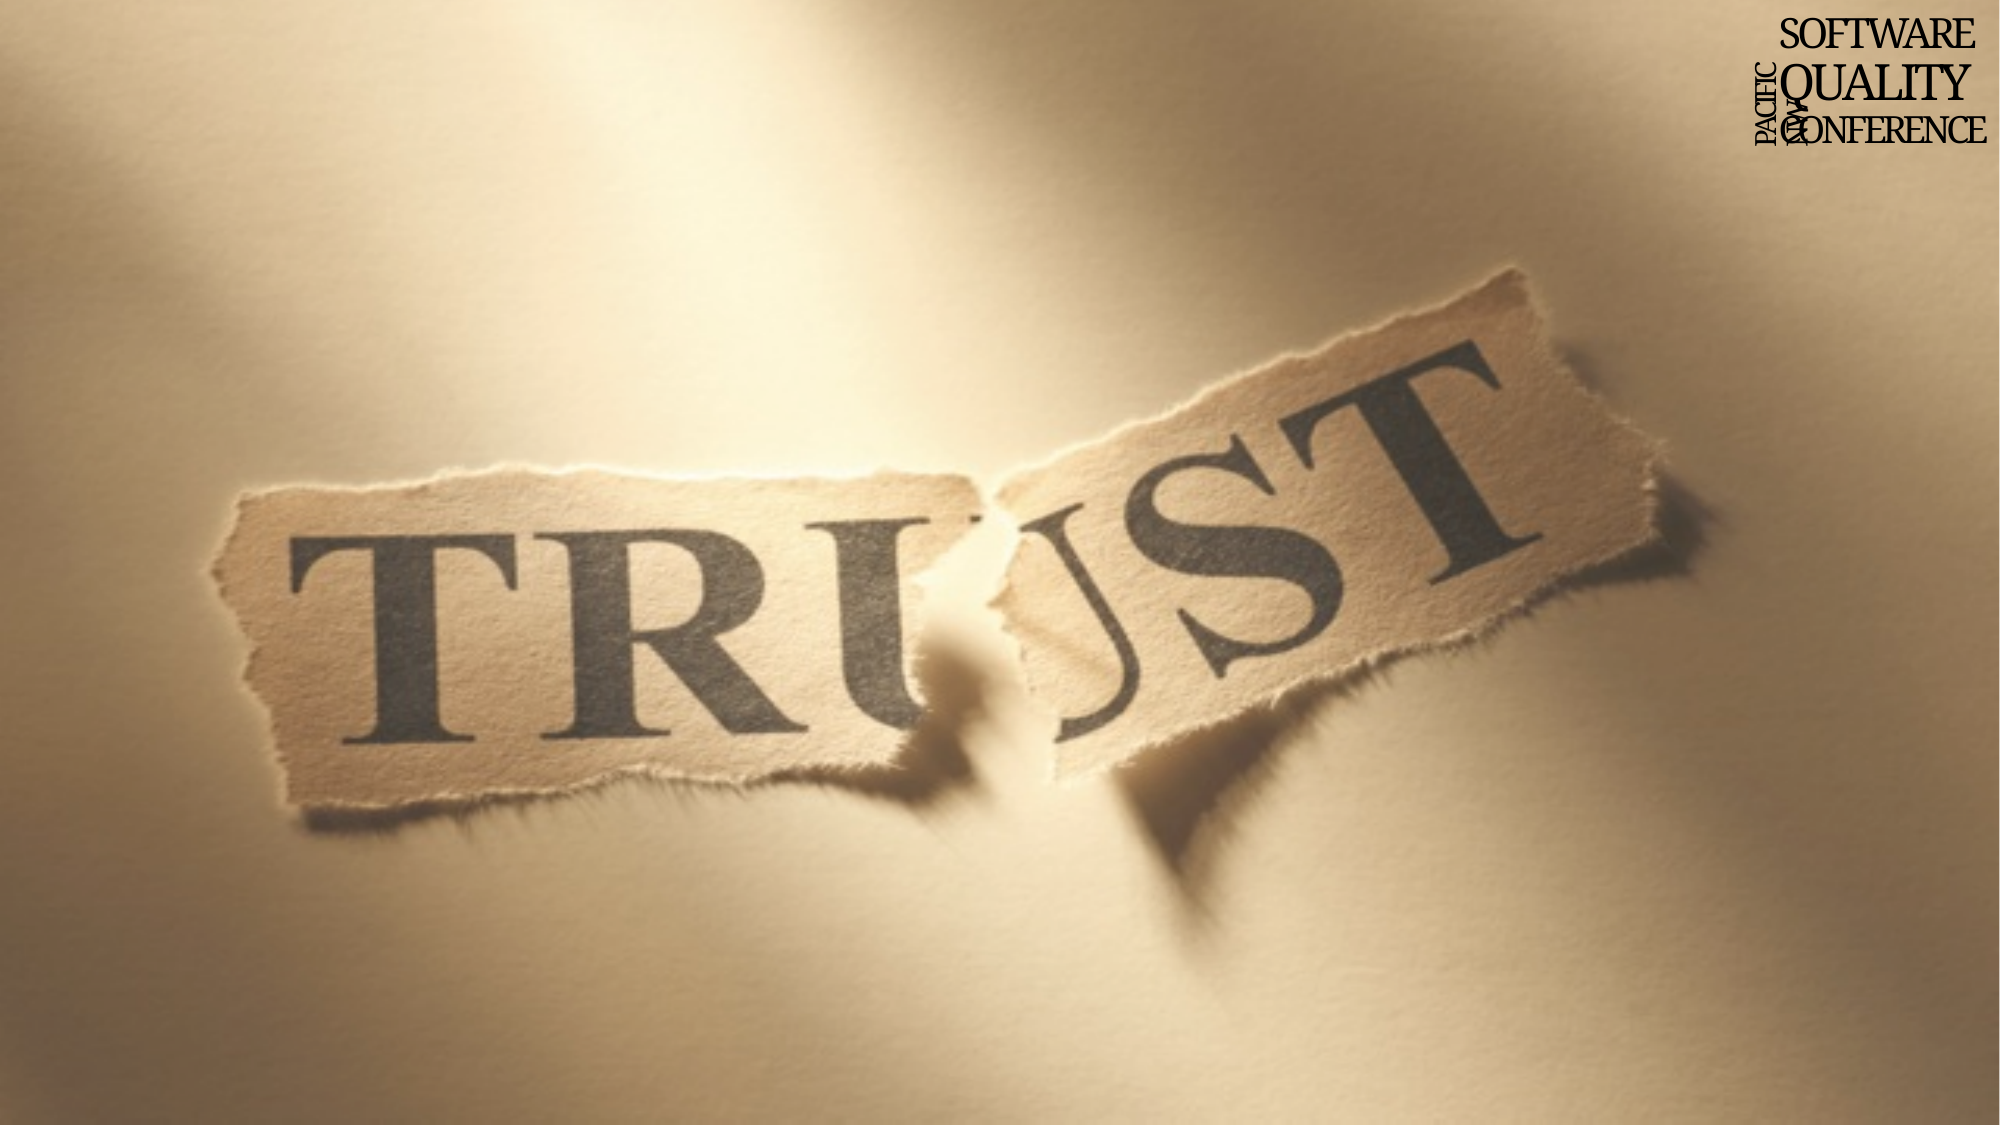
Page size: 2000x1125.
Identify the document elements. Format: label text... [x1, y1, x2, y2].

text_box SOFTWARE QUALITY CONFERENCE [1778, 12, 1989, 153]
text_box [0, 0, 2000, 1125]
text_box PACIFIC NW [1750, 9, 1814, 148]
